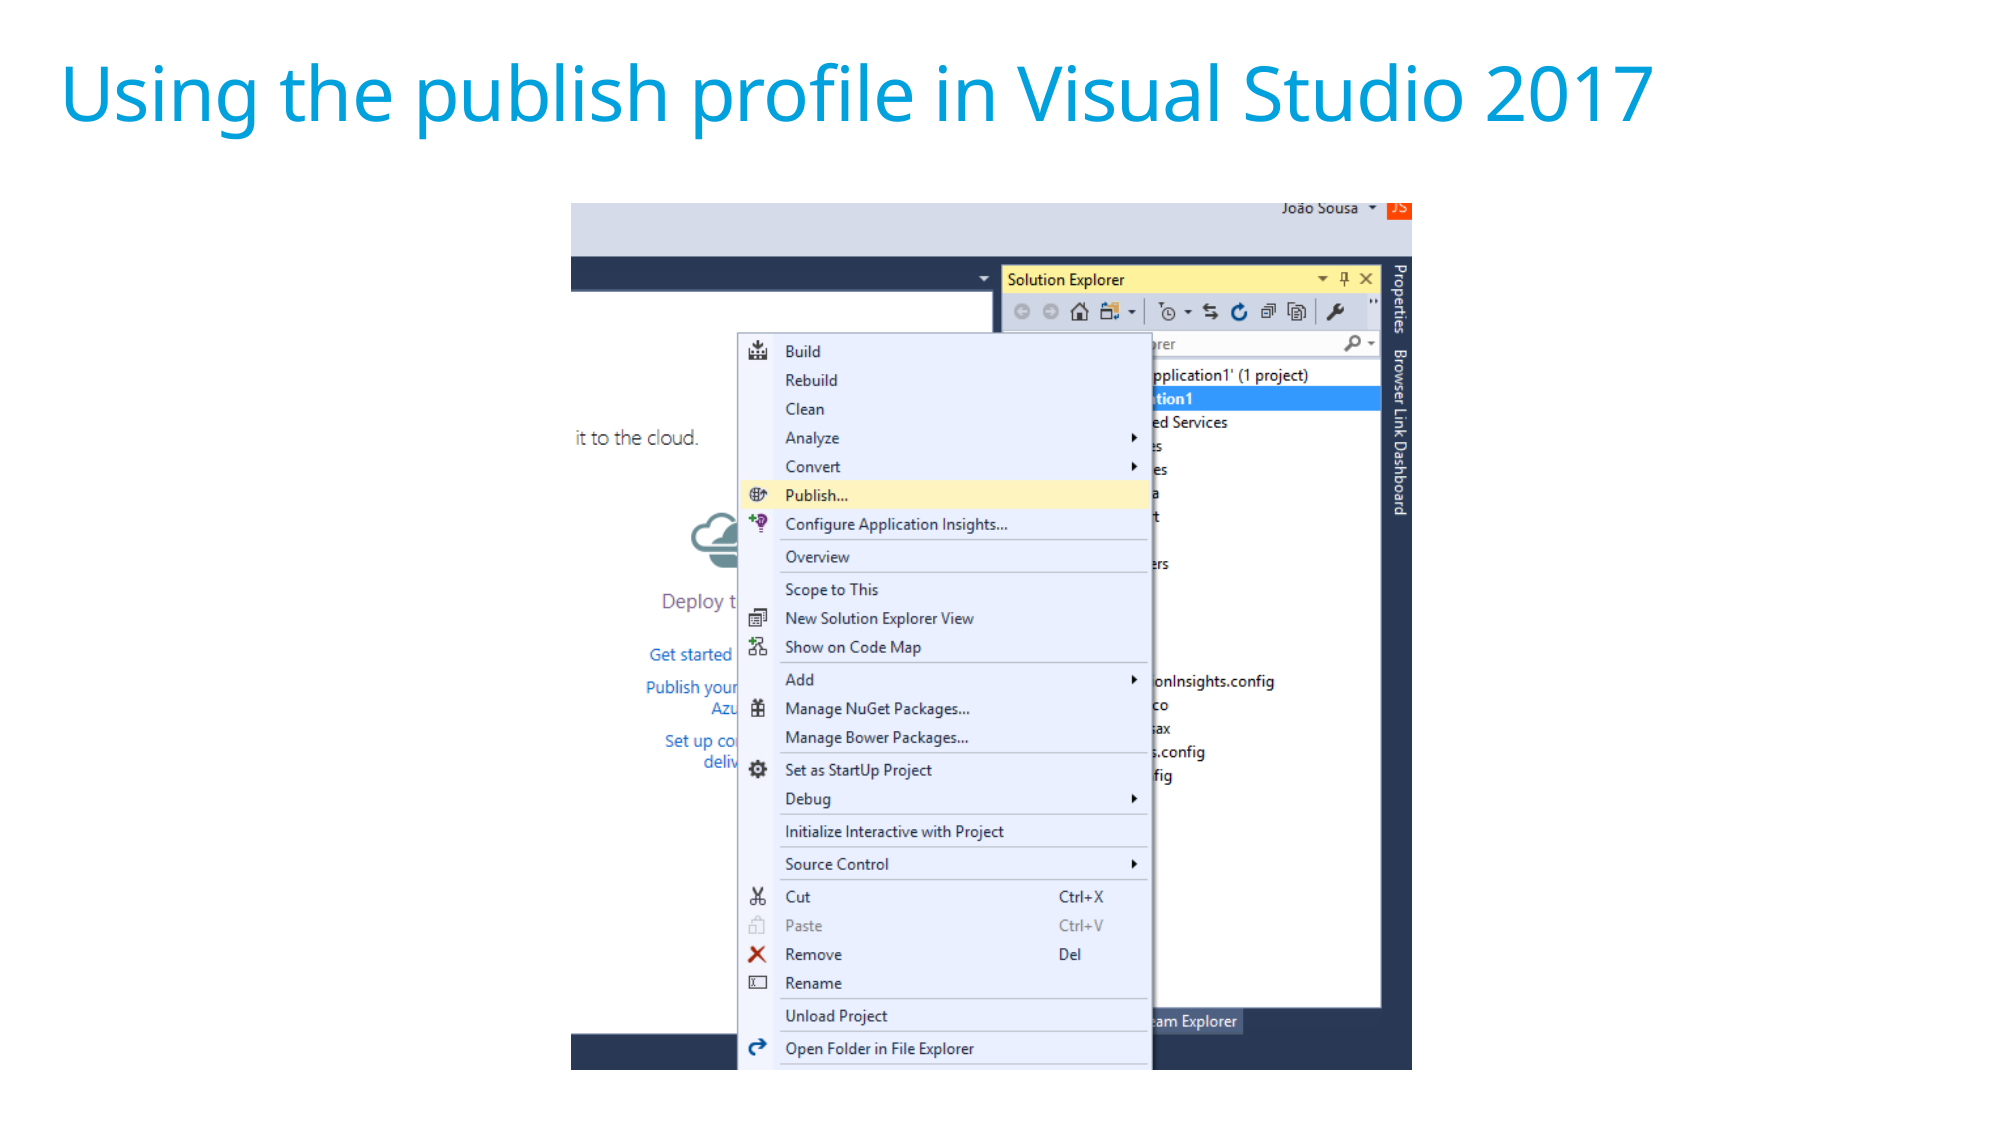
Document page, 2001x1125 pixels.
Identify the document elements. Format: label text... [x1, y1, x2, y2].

picture [571, 203, 1412, 1070]
title Using the publish profile in Visual Studio 2017 [44, 47, 1973, 239]
